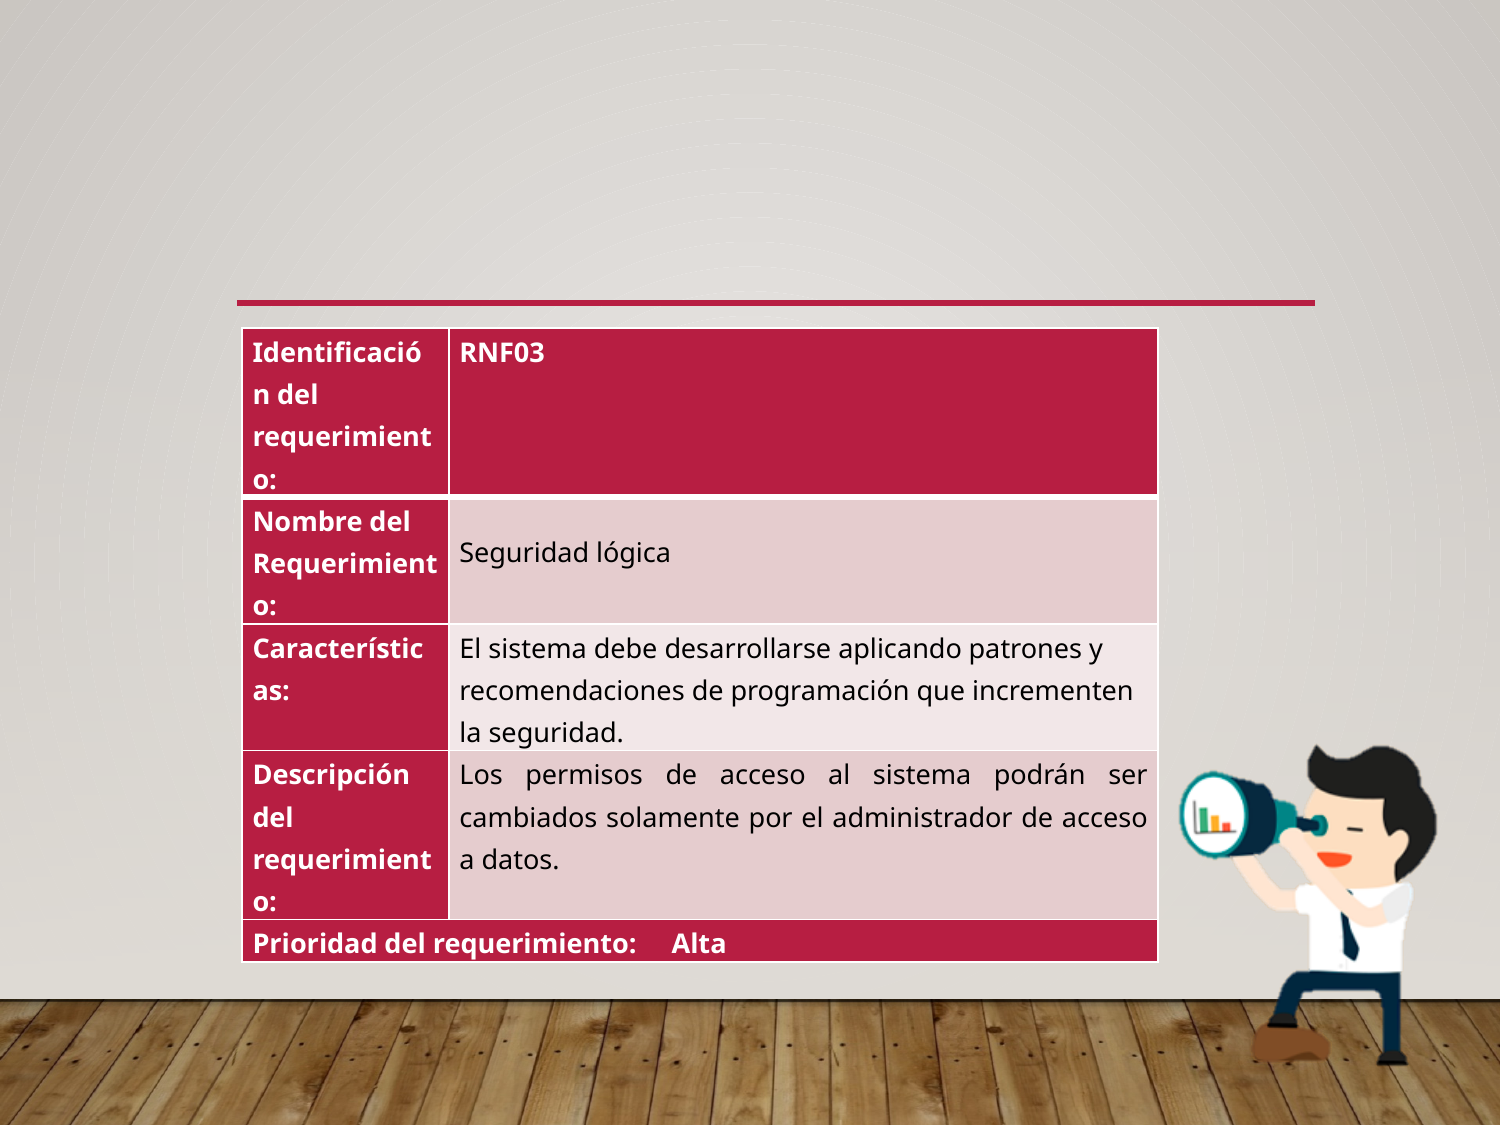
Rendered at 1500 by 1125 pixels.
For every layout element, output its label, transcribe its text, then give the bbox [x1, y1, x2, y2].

table_cell Descripción del requerimiento: [243, 751, 448, 919]
table_cell El sistema debe desarrollarse aplicando patrones y recomendaciones de programación que incrementen la seguridad. [450, 625, 1157, 750]
table_header Identificación del requerimiento: [243, 329, 448, 494]
table_header RNF03 [450, 329, 1157, 494]
table_cell Nombre del Requerimiento: [243, 500, 448, 623]
table_cell Seguridad lógica [450, 500, 1157, 623]
picture [0, 655, 1500, 1125]
table_cell Los permisos de acceso al sistema podrán ser cambiados solamente por el administrador de acceso a datos. [450, 751, 1115, 919]
table_cell Características: [243, 625, 448, 750]
table_cell Prioridad del requerimiento: Alta [243, 920, 1115, 961]
